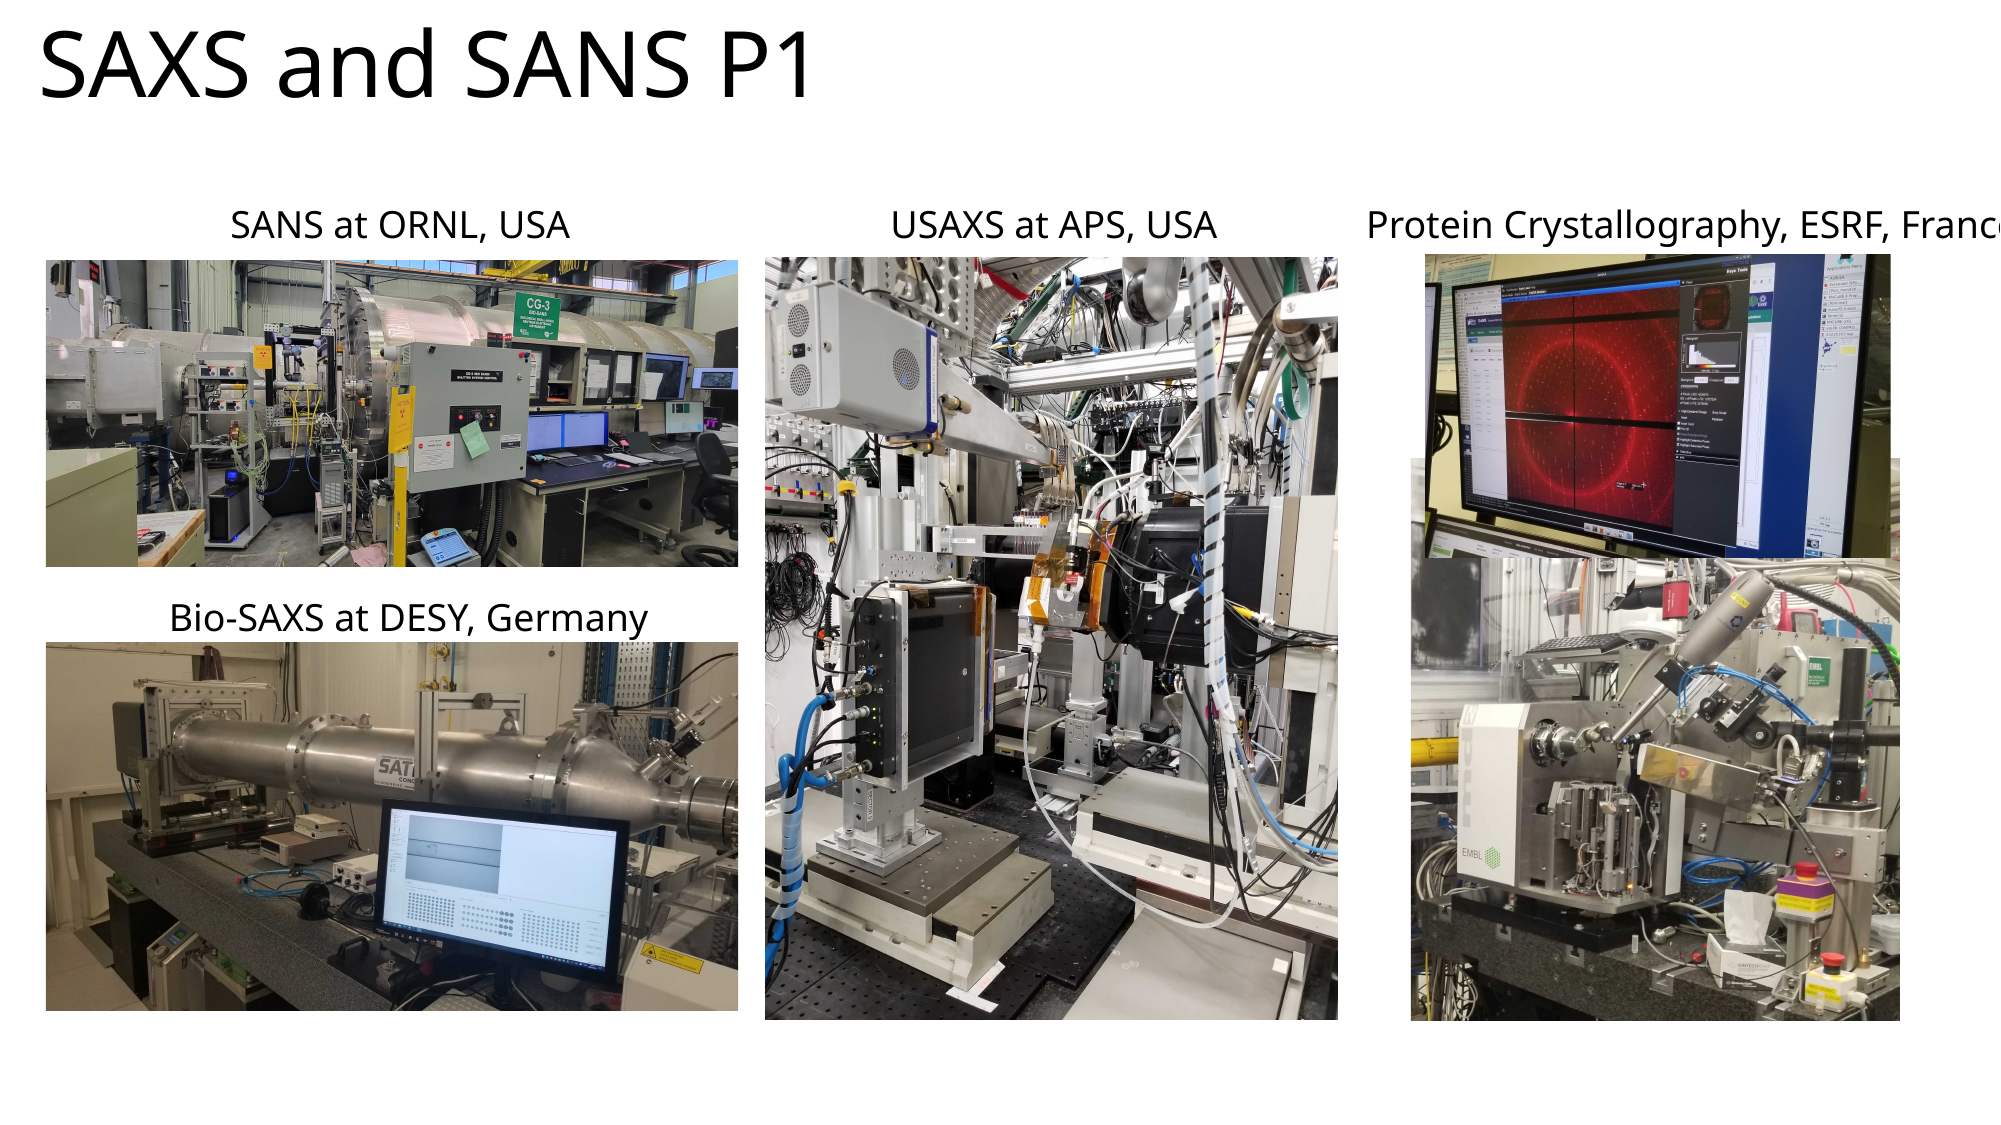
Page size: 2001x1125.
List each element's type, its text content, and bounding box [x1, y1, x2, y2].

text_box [1350, 193, 2000, 1021]
title SAXS and SANS P1 [23, 0, 1749, 136]
picture [764, 257, 1338, 1021]
text_box Bio-SAXS at DESY, Germany [154, 586, 715, 641]
picture [45, 641, 739, 1012]
picture [45, 259, 739, 568]
text_box USAXS at APS, USA [875, 194, 1350, 254]
text_box SANS at ORNL, USA [215, 193, 776, 254]
